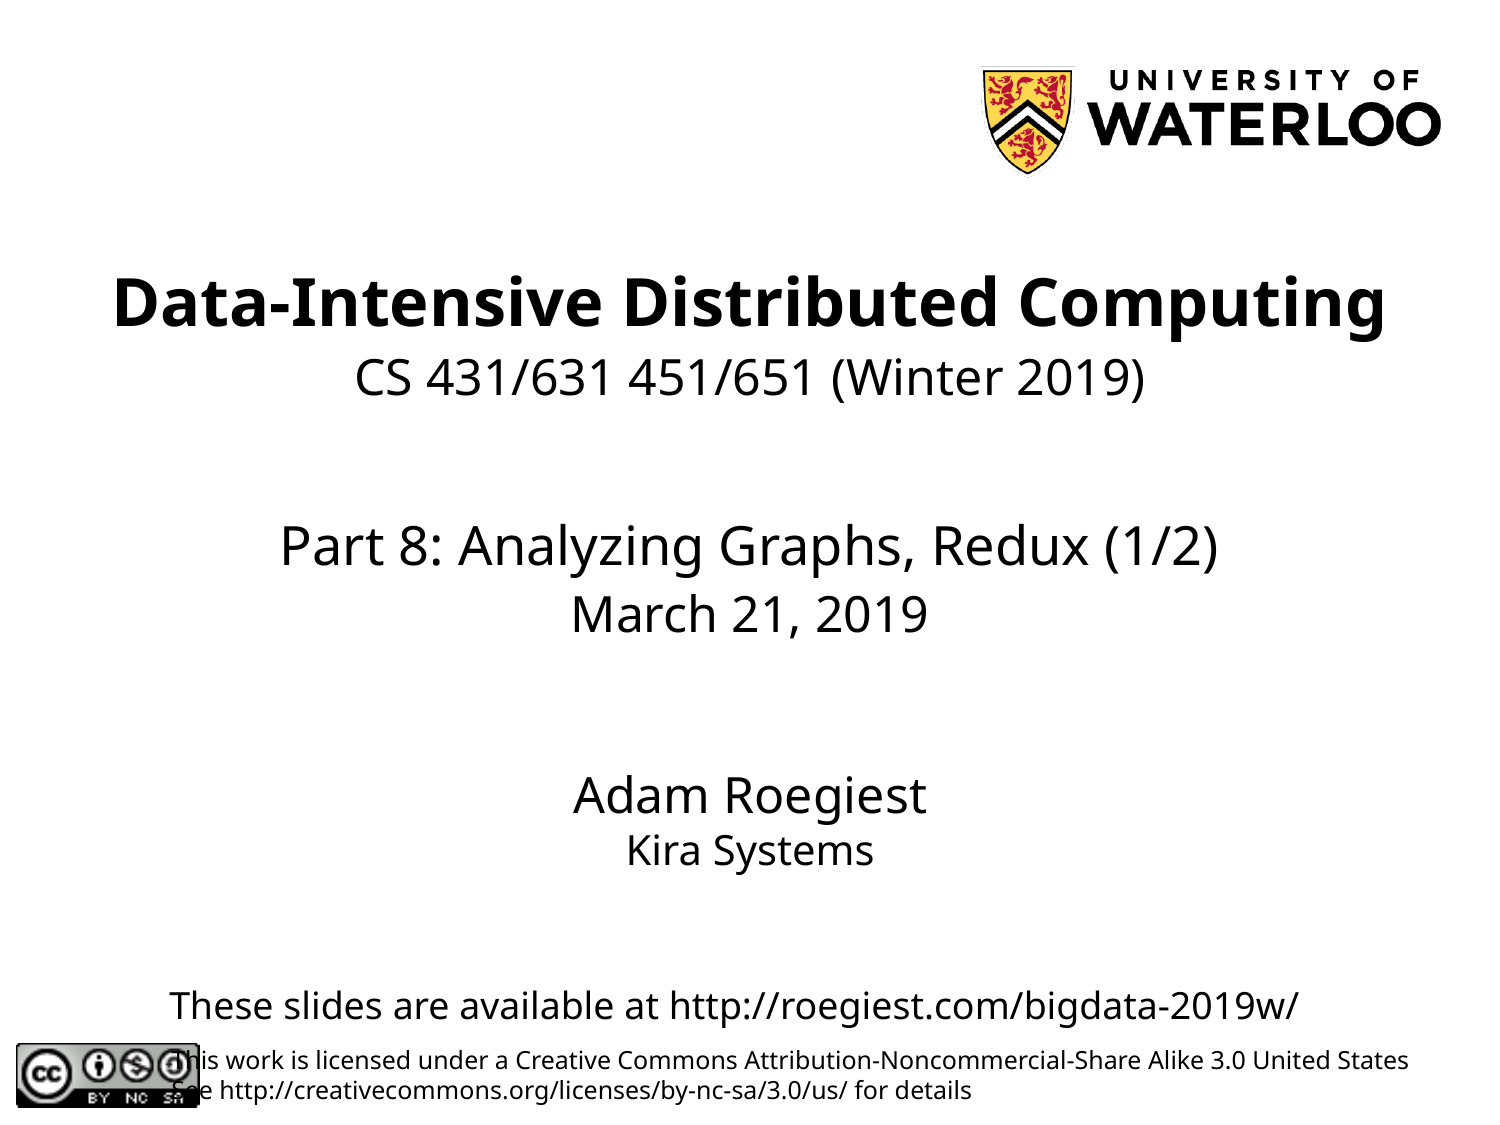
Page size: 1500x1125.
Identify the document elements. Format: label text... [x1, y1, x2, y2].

text_box March 21, 2019 [12, 549, 1488, 675]
picture [16, 1042, 201, 1108]
text_box Data-Intensive Distributed Computing [12, 224, 1488, 337]
text_box This work is licensed under a Creative Commons Attribution-Noncommercial-Share Alike 3.0 United States See http://creativecommons.org/licenses/by-nc-sa/3.0/us/ for details [156, 1037, 1426, 1113]
text_box Part 8: Analyzing Graphs, Redux (1/2) [12, 487, 1488, 549]
text_box These slides are available at http://roegiest.com/bigdata-2019w/ [154, 974, 1316, 1035]
text_box Adam Roegiest Kira Systems [12, 762, 1488, 875]
picture [972, 62, 1451, 181]
text_box CS 431/631 451/651 (Winter 2019) [0, 337, 1500, 413]
